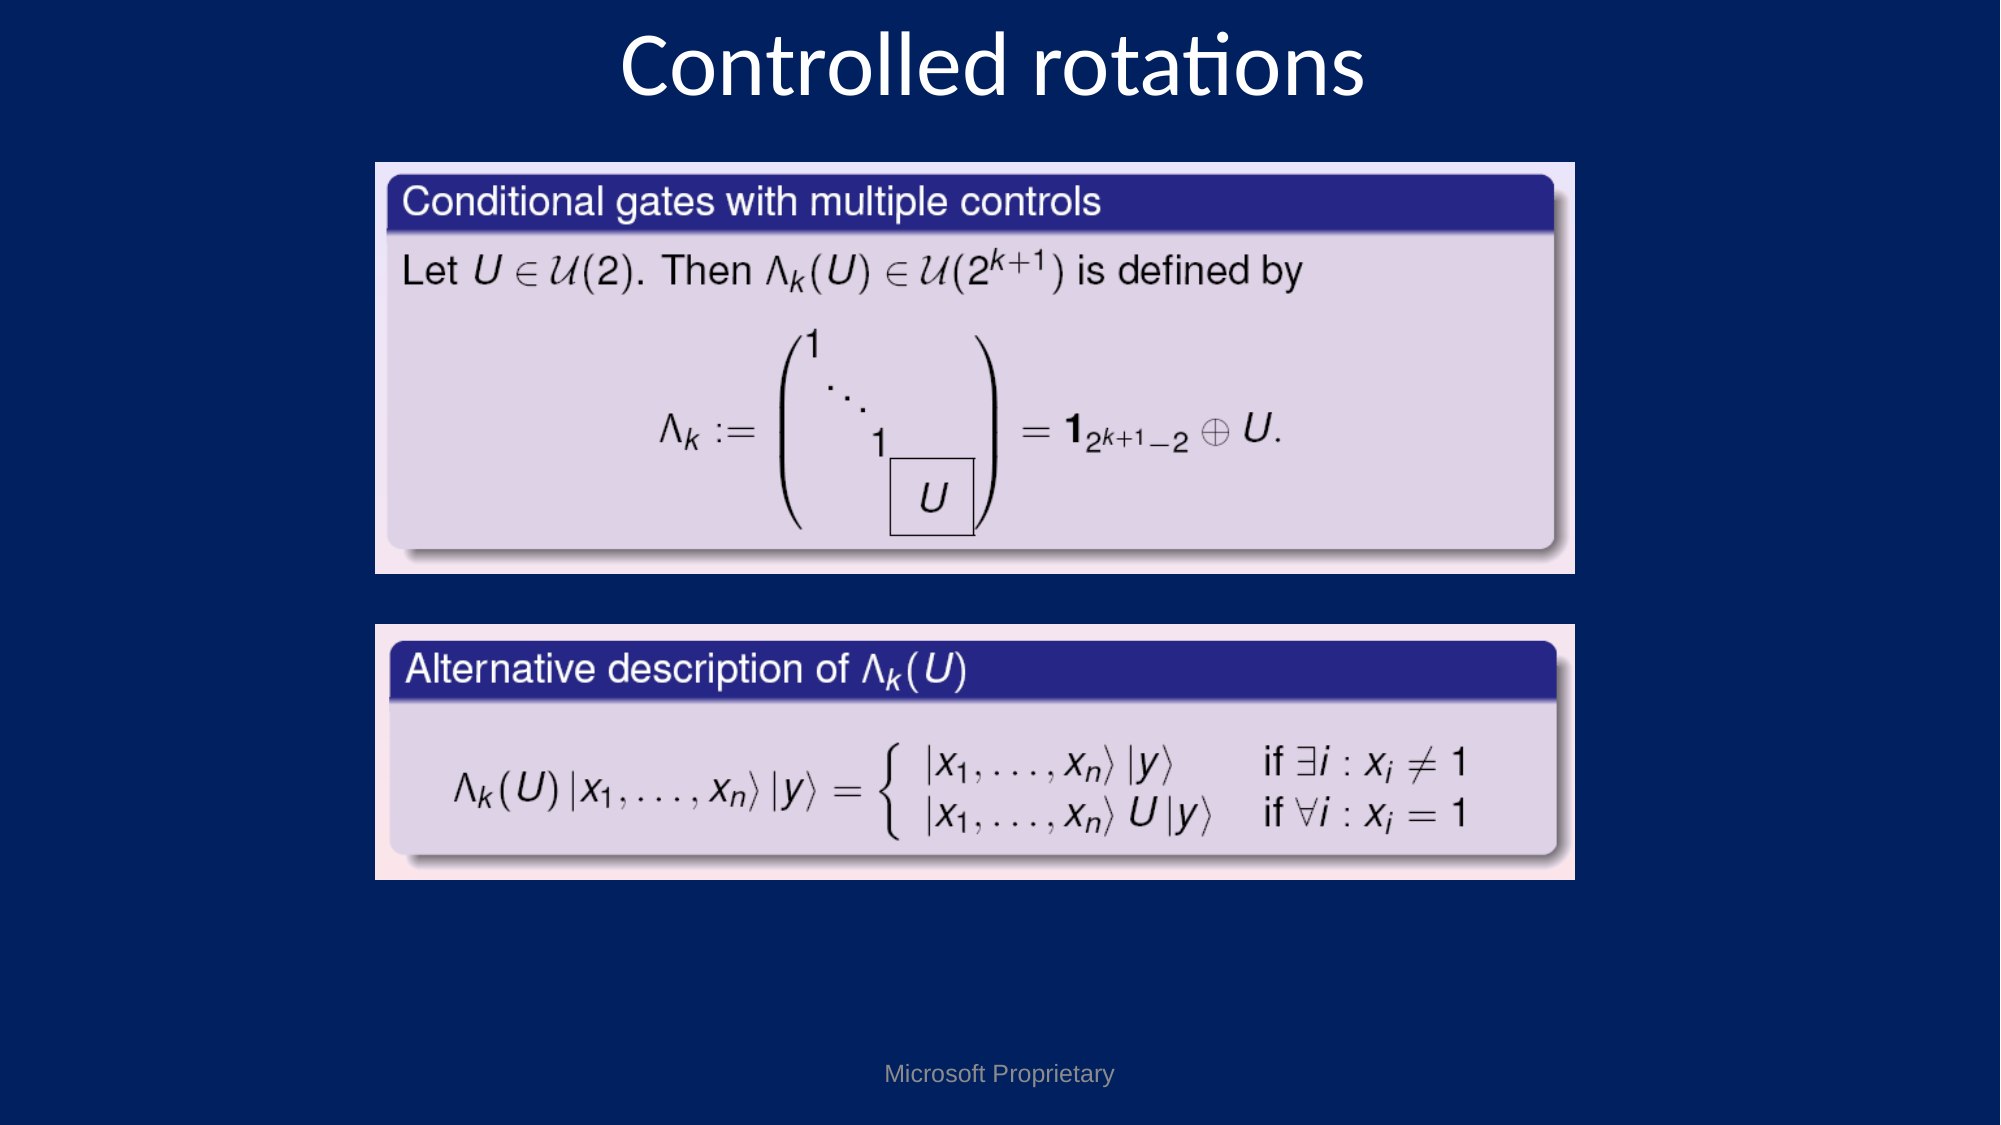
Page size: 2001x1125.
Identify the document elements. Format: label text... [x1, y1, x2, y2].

title Controlled rotations [287, 0, 1701, 118]
footer Microsoft Proprietary [683, 1042, 1317, 1103]
picture [374, 624, 1576, 881]
picture [374, 162, 1576, 574]
